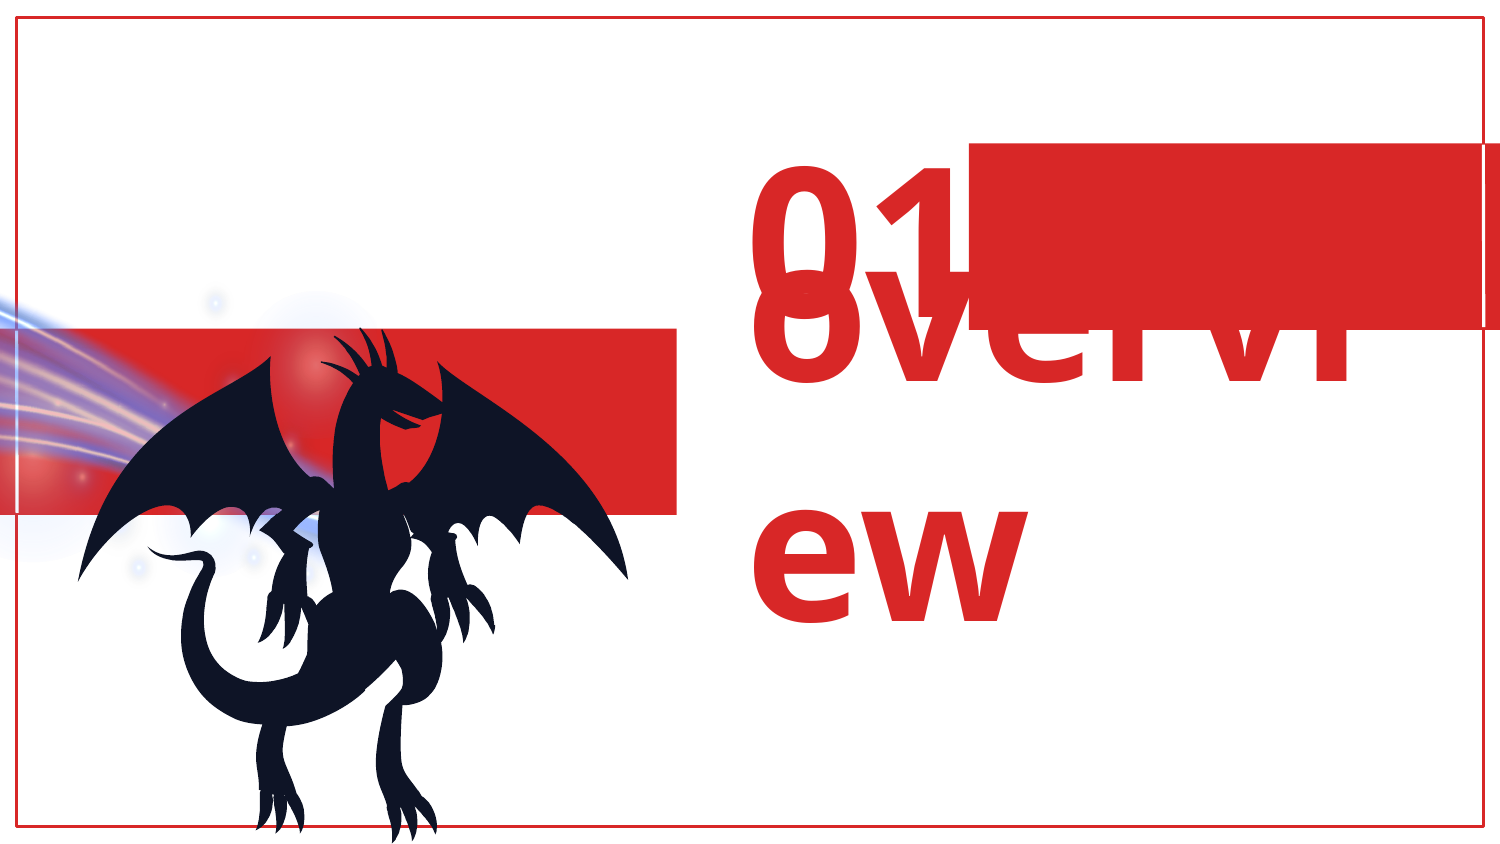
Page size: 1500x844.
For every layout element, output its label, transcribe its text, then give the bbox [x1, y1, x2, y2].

title 01 [730, 157, 1004, 312]
title overview [730, 320, 1440, 523]
text_box [181, 329, 629, 844]
picture [0, 243, 377, 632]
